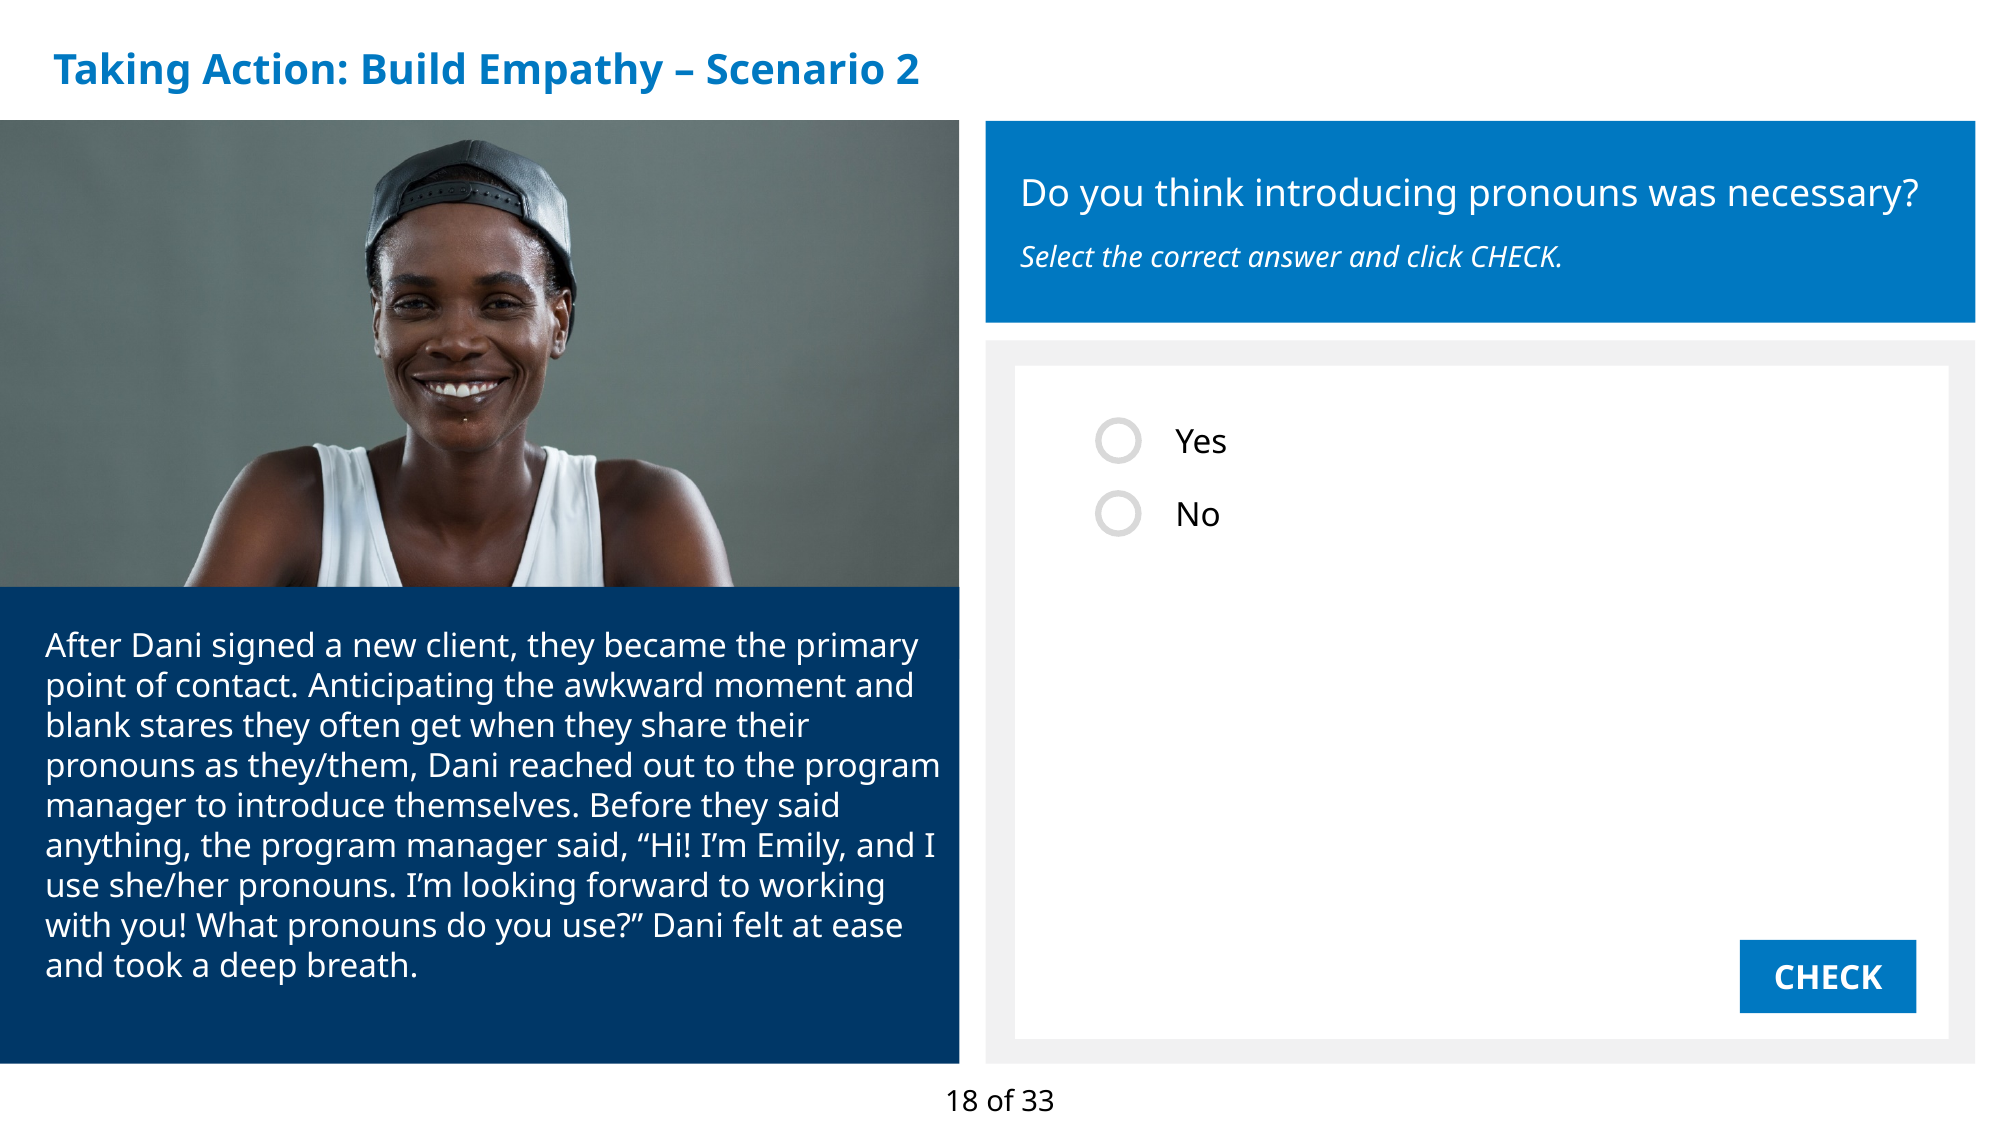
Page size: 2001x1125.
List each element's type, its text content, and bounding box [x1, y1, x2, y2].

text_box Do you think introducing pronouns was necessary? Select the correct answer and click CHECK. [1005, 161, 1944, 281]
picture [0, 120, 960, 659]
text_box [985, 120, 1976, 324]
text_box [1014, 365, 1950, 1040]
text_box [1097, 492, 1140, 535]
text_box Yes No [1160, 412, 1898, 541]
text_box CHECK [1739, 939, 1917, 1014]
text_box [1097, 419, 1140, 462]
text_box After Dani signed a new client, they became the primary point of contact. Anticipating the awkward moment and blank stares they often get when they share their pronouns as they/them, Dani reached out to the program manager to introduce themselves. Before they said anything, the program manager said, “Hi! I’m Emily, and I use she/her pronouns. I’m looking forward to working with you! What pronouns do you use?” Dani felt at ease and took a deep breath. [0, 659, 960, 1065]
text_box 18 of 33 [800, 1074, 1200, 1125]
text_box [985, 339, 1976, 1065]
title Taking Action: Build Empathy – Scenario 2 [38, 29, 1764, 112]
